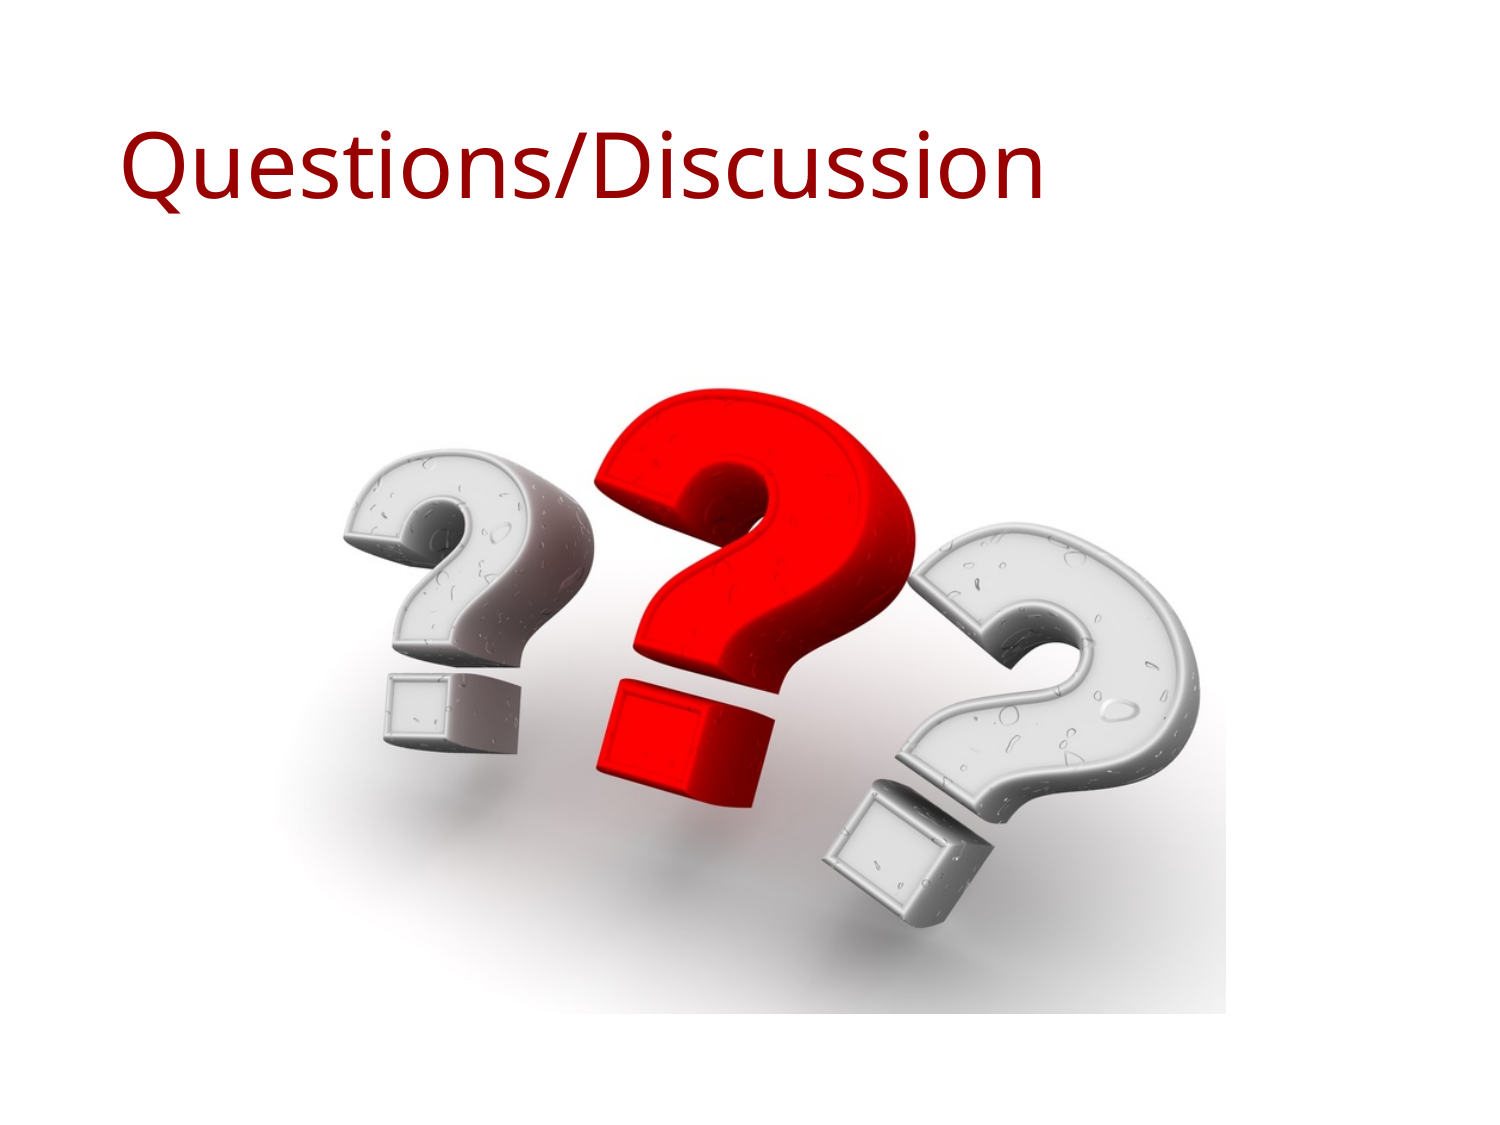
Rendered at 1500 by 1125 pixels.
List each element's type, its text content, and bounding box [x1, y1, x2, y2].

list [274, 299, 1226, 1014]
title Questions/Discussion [103, 59, 1397, 278]
